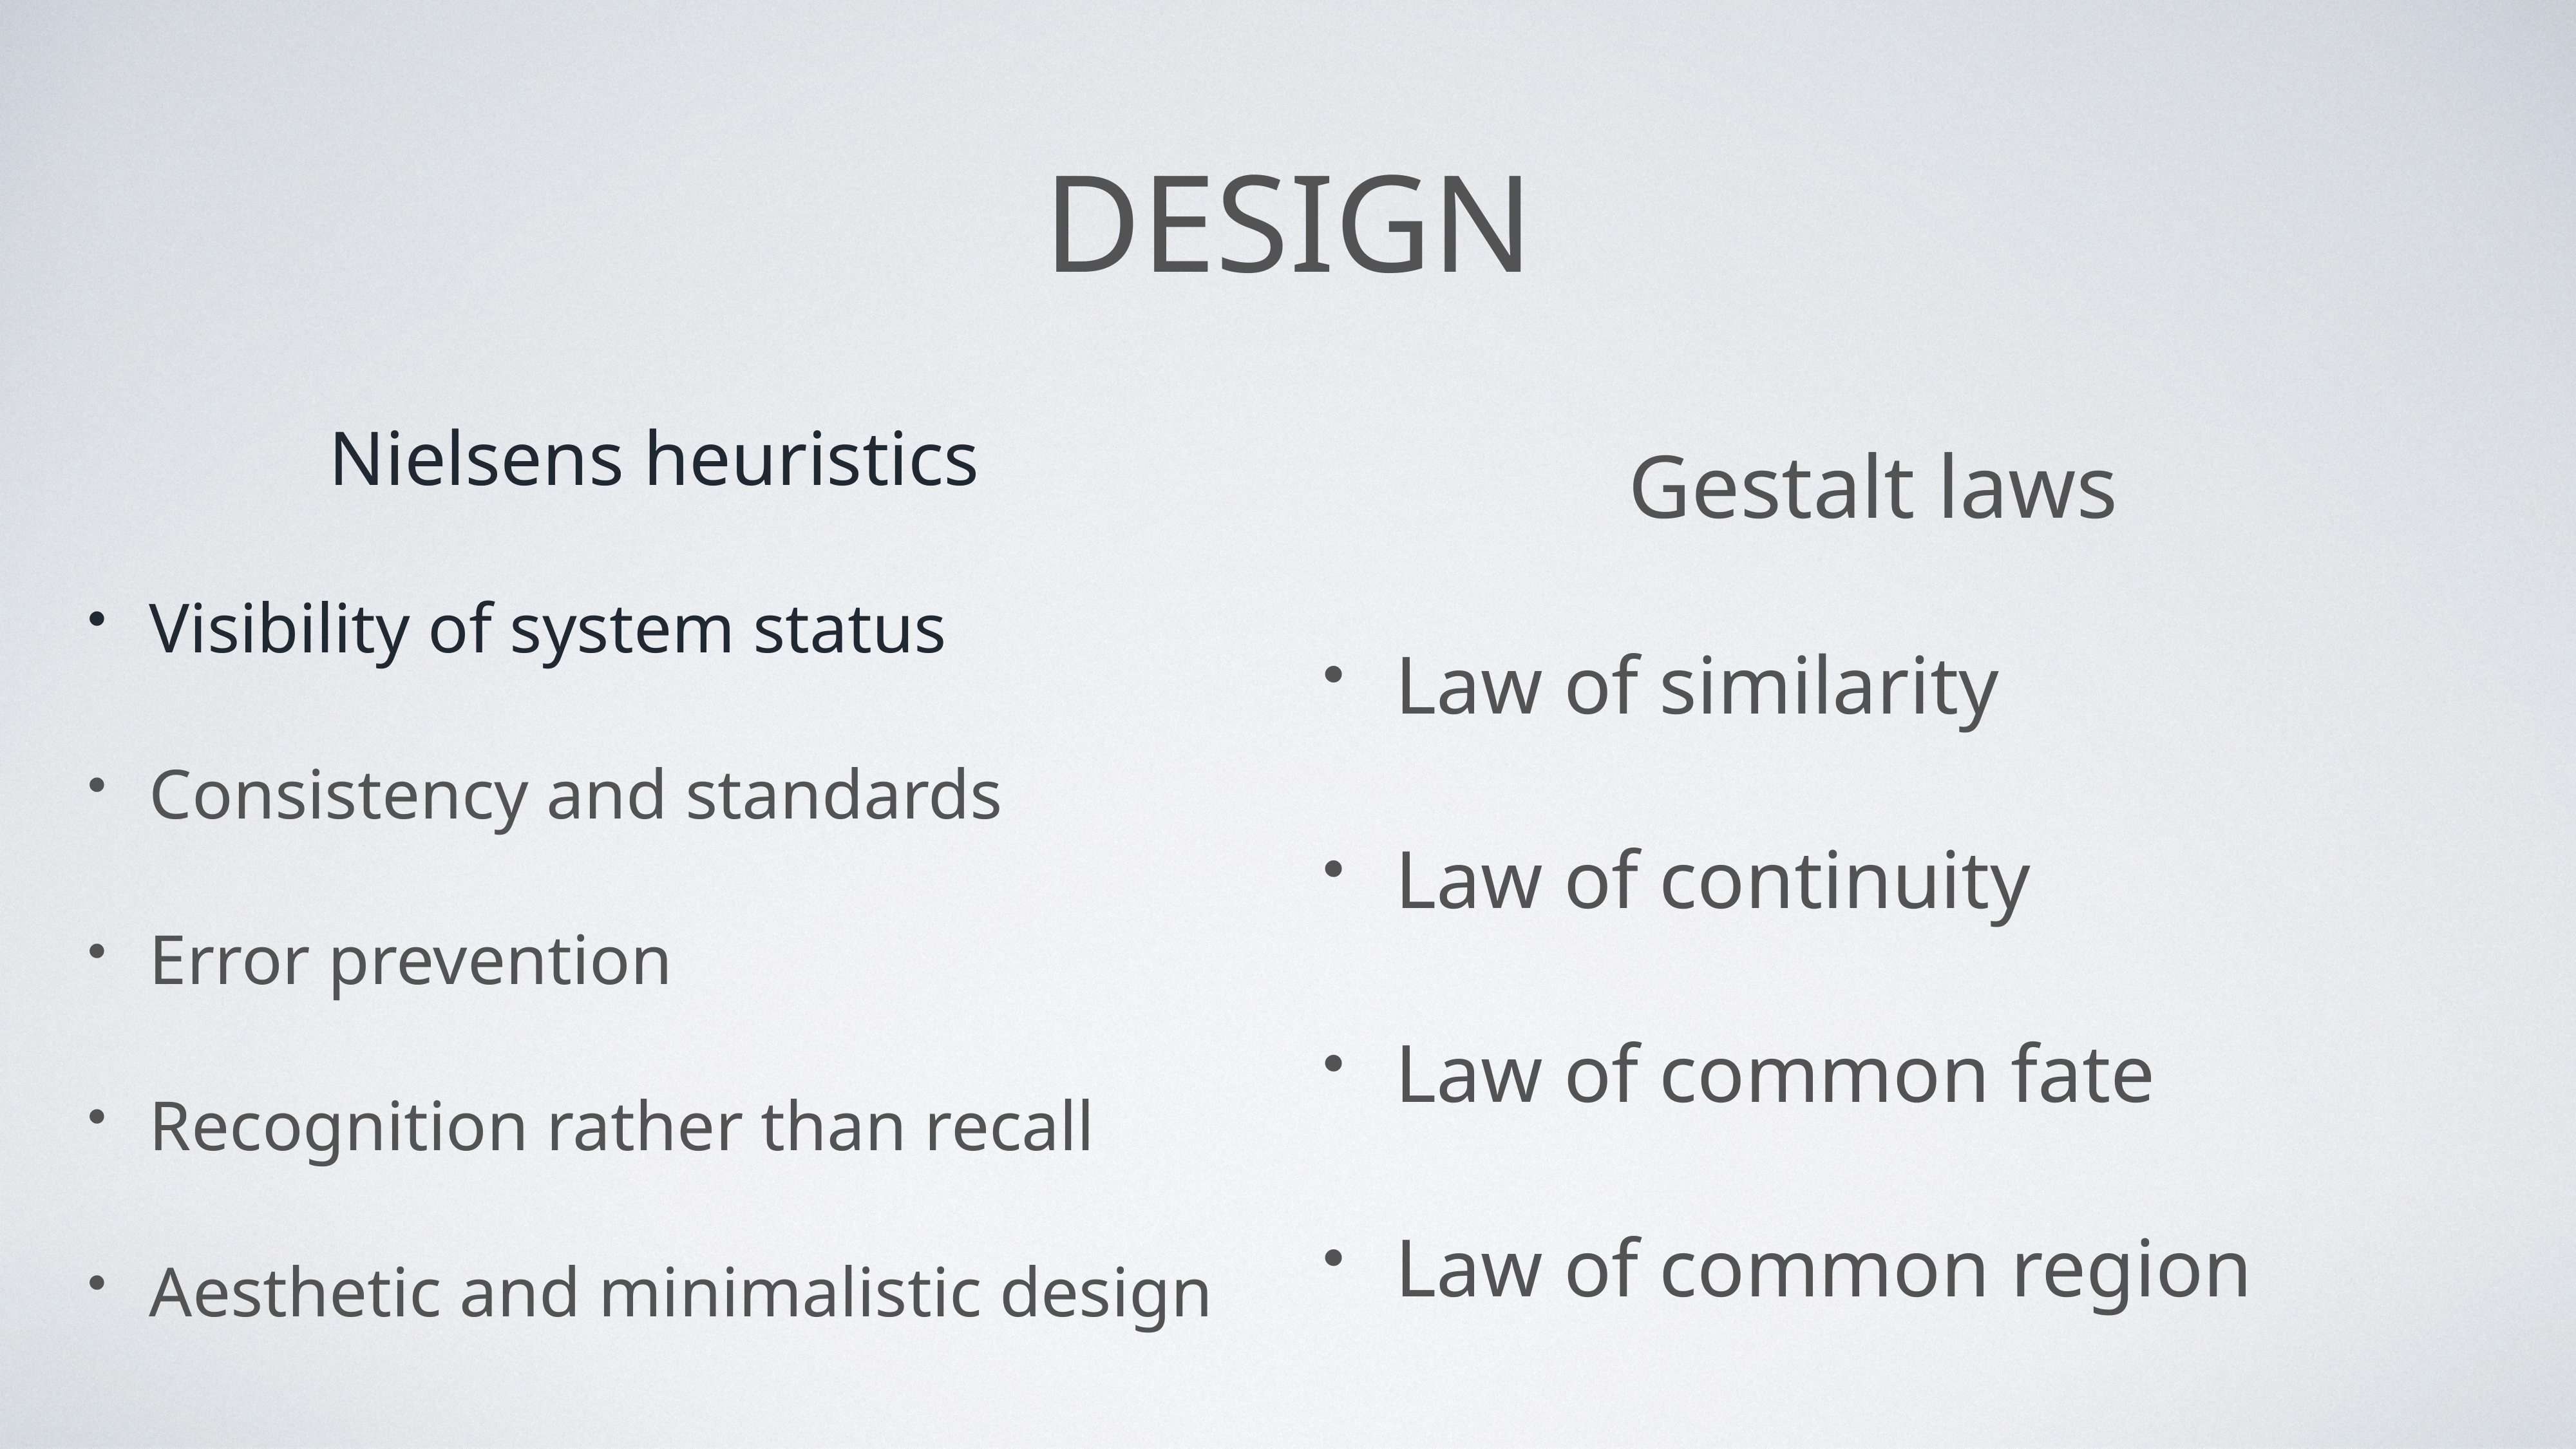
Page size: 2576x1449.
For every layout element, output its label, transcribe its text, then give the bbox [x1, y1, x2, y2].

text_box Gestalt laws Law of similarity Law of continuity Law of common fate Law of common region [1318, 405, 2430, 1318]
list Nielsens heuristics Visibility of system status Consistency and standards Error prevention Recognition rather than recall Aesthetic and minimalistic design [82, 404, 1227, 1319]
title Design [70, 37, 2507, 401]
picture [0, 0, 2576, 1449]
